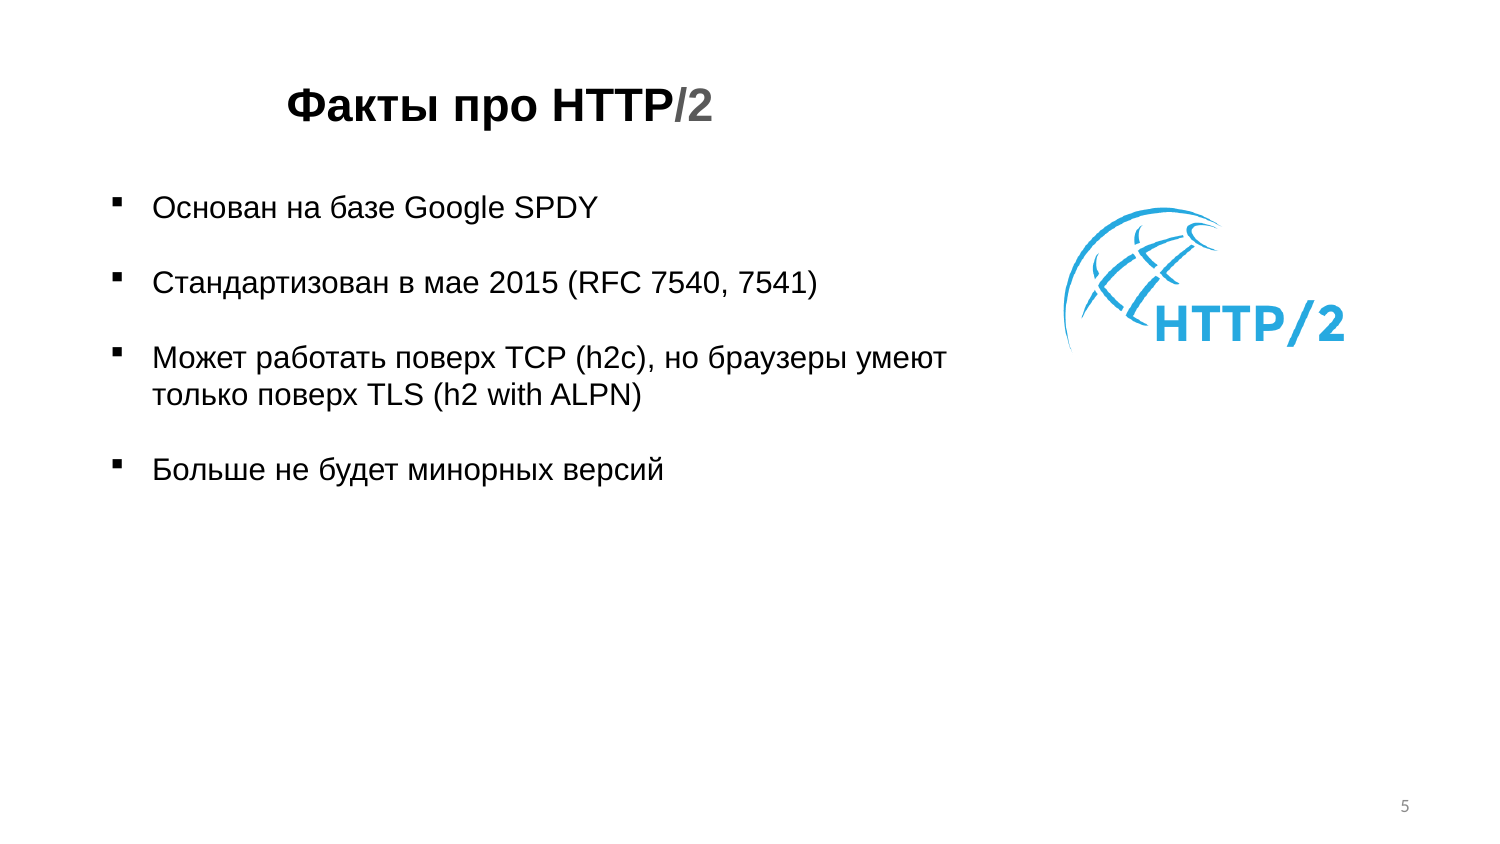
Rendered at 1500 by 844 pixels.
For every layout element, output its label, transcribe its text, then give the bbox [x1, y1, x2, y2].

text_box Основан на базе Google SPDY Стандартизован в мае 2015 (RFC 7540, 7541) Может работать поверх TCP (h2c), но браузеры умеют только поверх TLS (h2 with ALPN) Больше не будет минорных версий [95, 179, 1027, 570]
text_box Факты про HTTP/2 [271, 67, 955, 139]
picture [1026, 179, 1397, 380]
slide_number 5 [1074, 782, 1425, 827]
